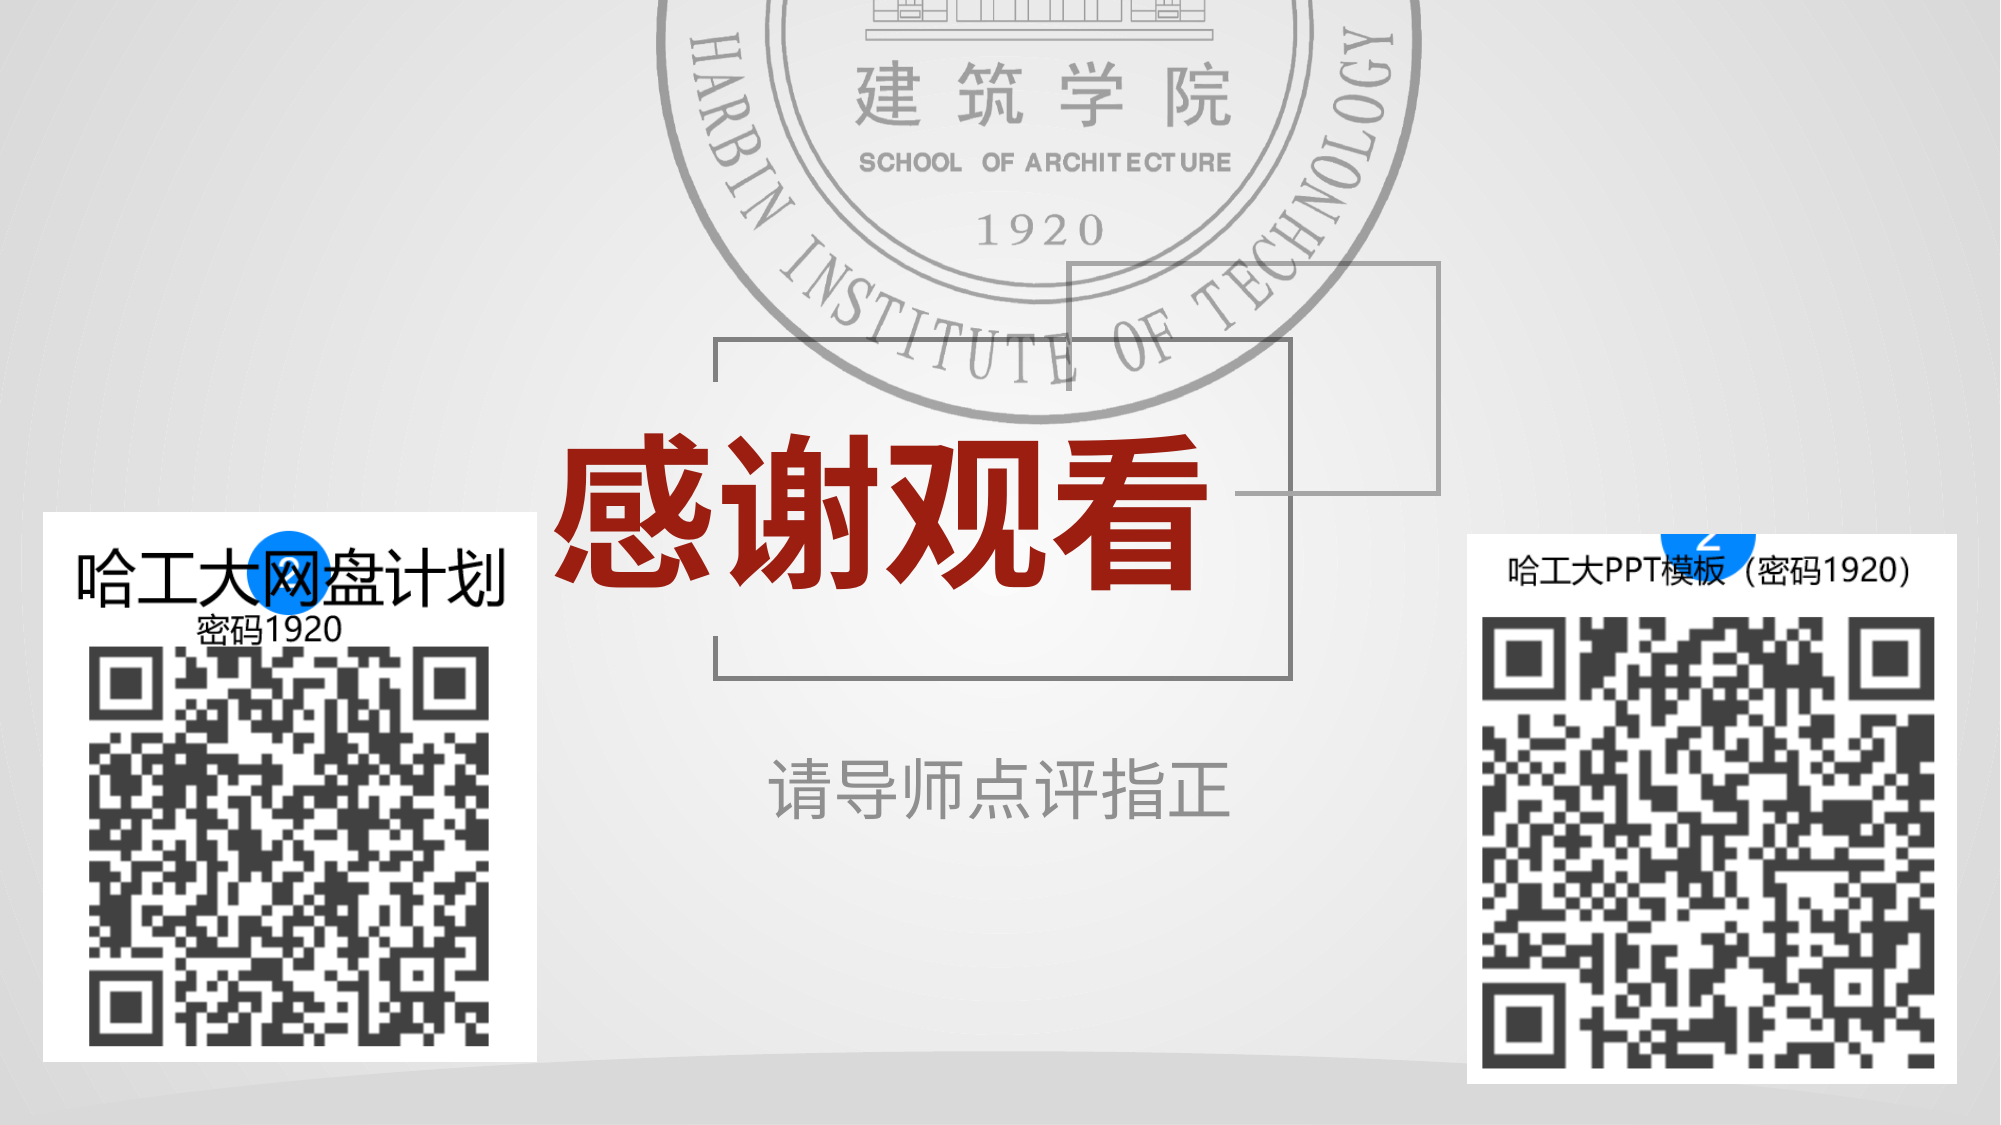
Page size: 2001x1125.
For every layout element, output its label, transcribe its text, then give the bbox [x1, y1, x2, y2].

picture [609, 0, 1468, 462]
text_box 请导师点评指正 [731, 740, 1269, 835]
picture [43, 512, 537, 1062]
text_box [715, 494, 1292, 680]
picture [1467, 534, 1957, 1084]
text_box 感谢观看 [510, 401, 1257, 617]
text_box [1257, 462, 1440, 494]
